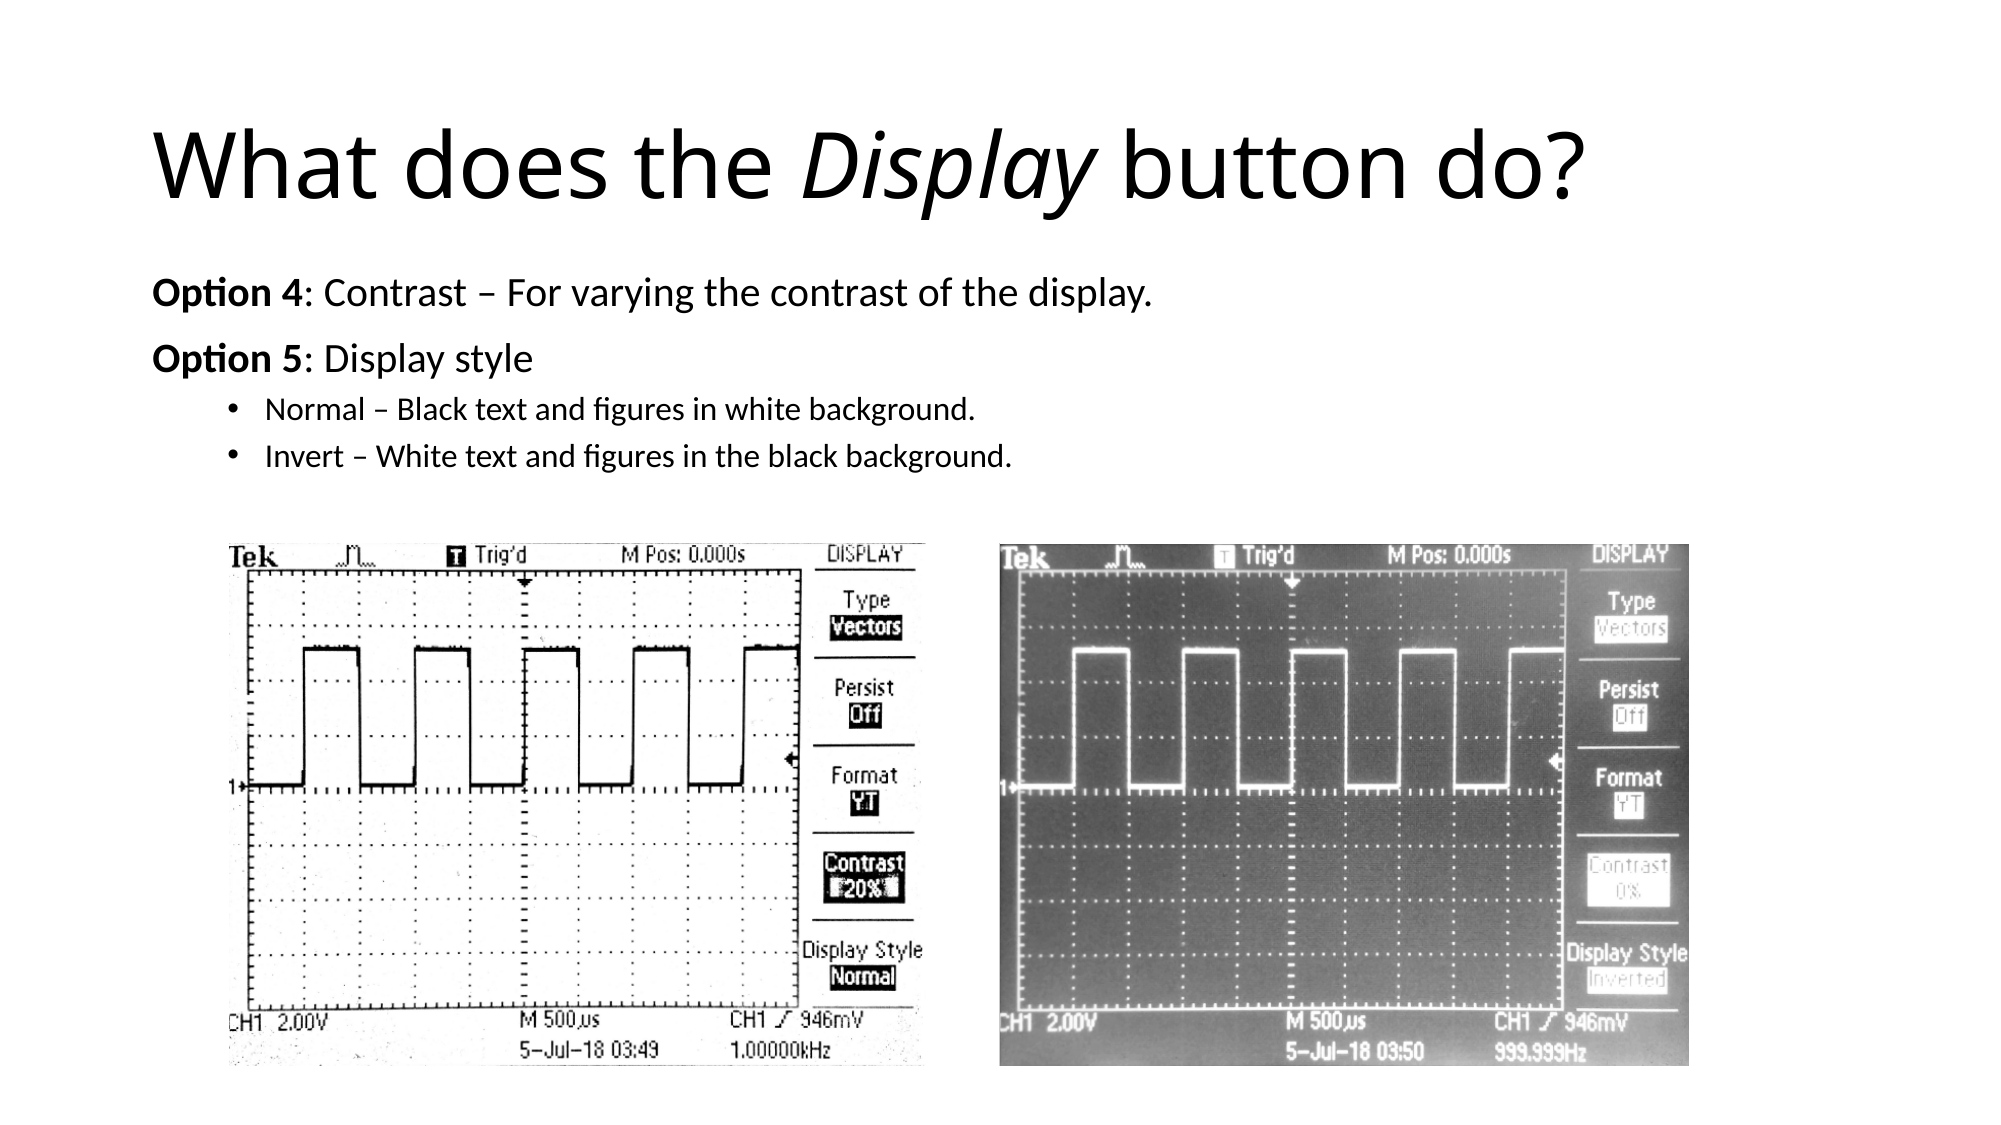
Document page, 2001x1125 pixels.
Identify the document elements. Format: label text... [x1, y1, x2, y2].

title What does the Display button do? [137, 59, 1863, 263]
picture [999, 543, 1689, 1066]
list Option 4: Contrast – For varying the contrast of the display. Option 5: Display style Normal – Black text and figures in white background. Invert – White text and figures in the black background. [137, 263, 1863, 1066]
picture [229, 543, 926, 1066]
